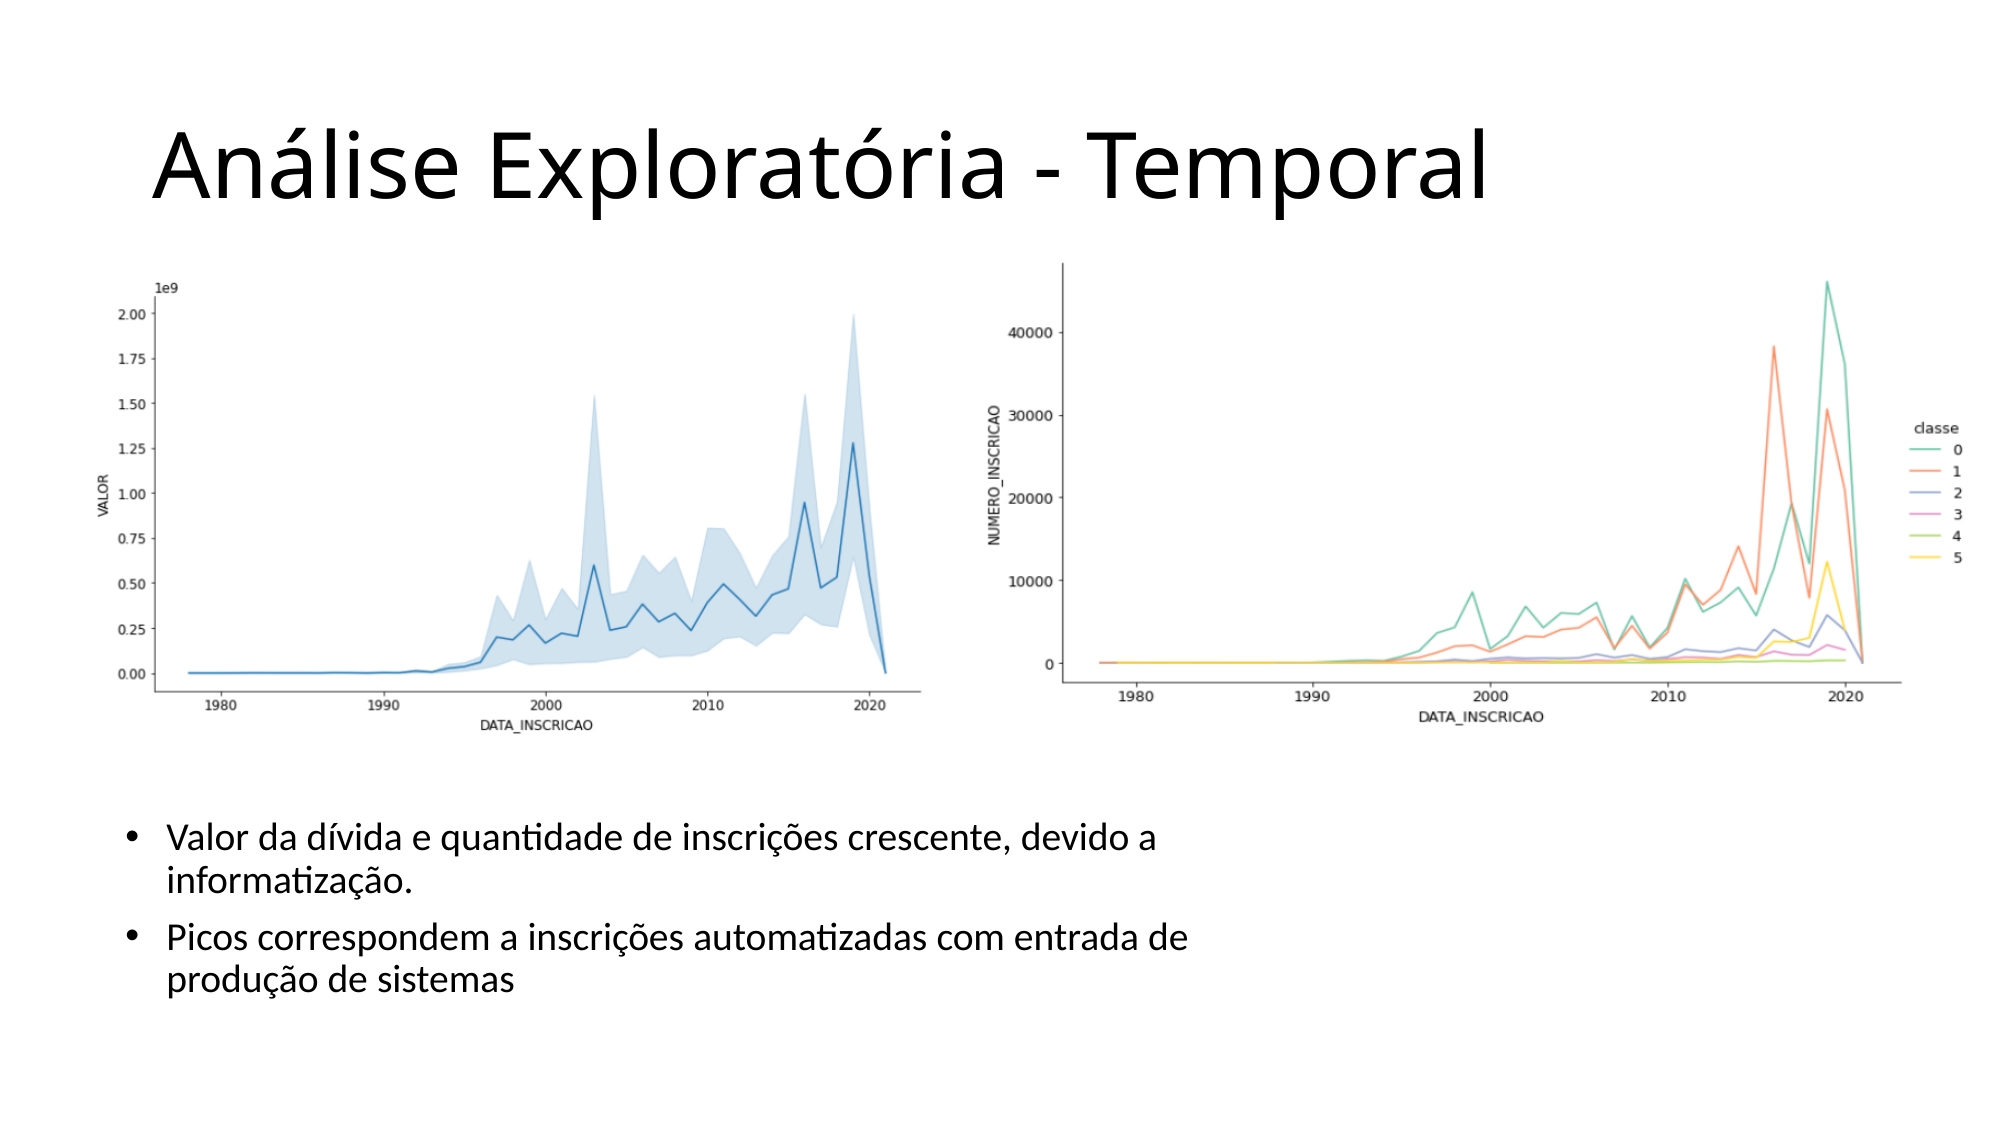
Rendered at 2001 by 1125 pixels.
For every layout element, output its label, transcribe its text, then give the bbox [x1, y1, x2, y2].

picture [71, 258, 1988, 742]
list Valor da dívida e quantidade de inscrições crescente, devido a informatização. Picos correspondem a inscrições automatizadas com entrada de produção de sistemas [110, 808, 1330, 1012]
title Análise Exploratória - Temporal [137, 59, 1863, 277]
